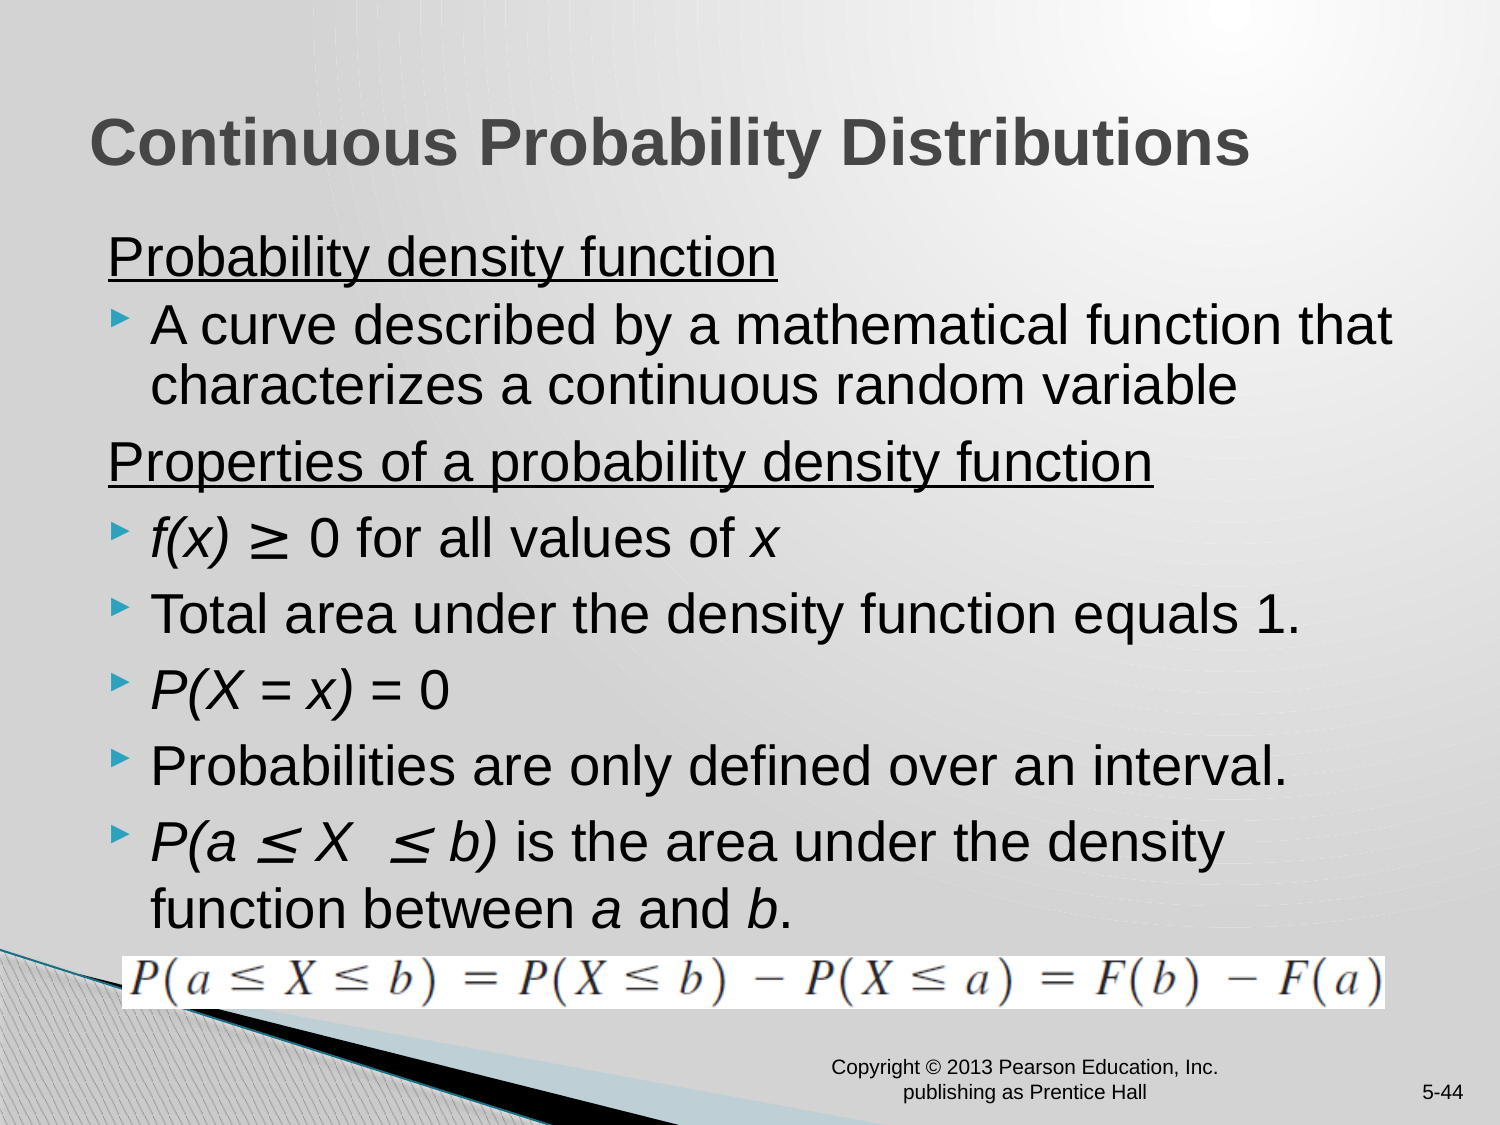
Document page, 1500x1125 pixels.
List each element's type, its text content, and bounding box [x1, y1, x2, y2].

title Continuous Probability Distributions [75, 45, 1425, 233]
footer Copyright © 2013 Pearson Education, Inc. publishing as Prentice Hall [812, 1051, 1238, 1112]
list Probability density function A curve described by a mathematical function that characterizes a continuous random variable Properties of a probability density function f(x) ≥ 0 for all values of x Total area under the density function equals 1. P(X = x) = 0 Probabilities are only defined over an interval. P(a ≤ X ≤ b) is the area under the density function between a and b. [74, 212, 1426, 986]
picture [122, 956, 1386, 1009]
slide_number 5-44 [1362, 1051, 1479, 1112]
